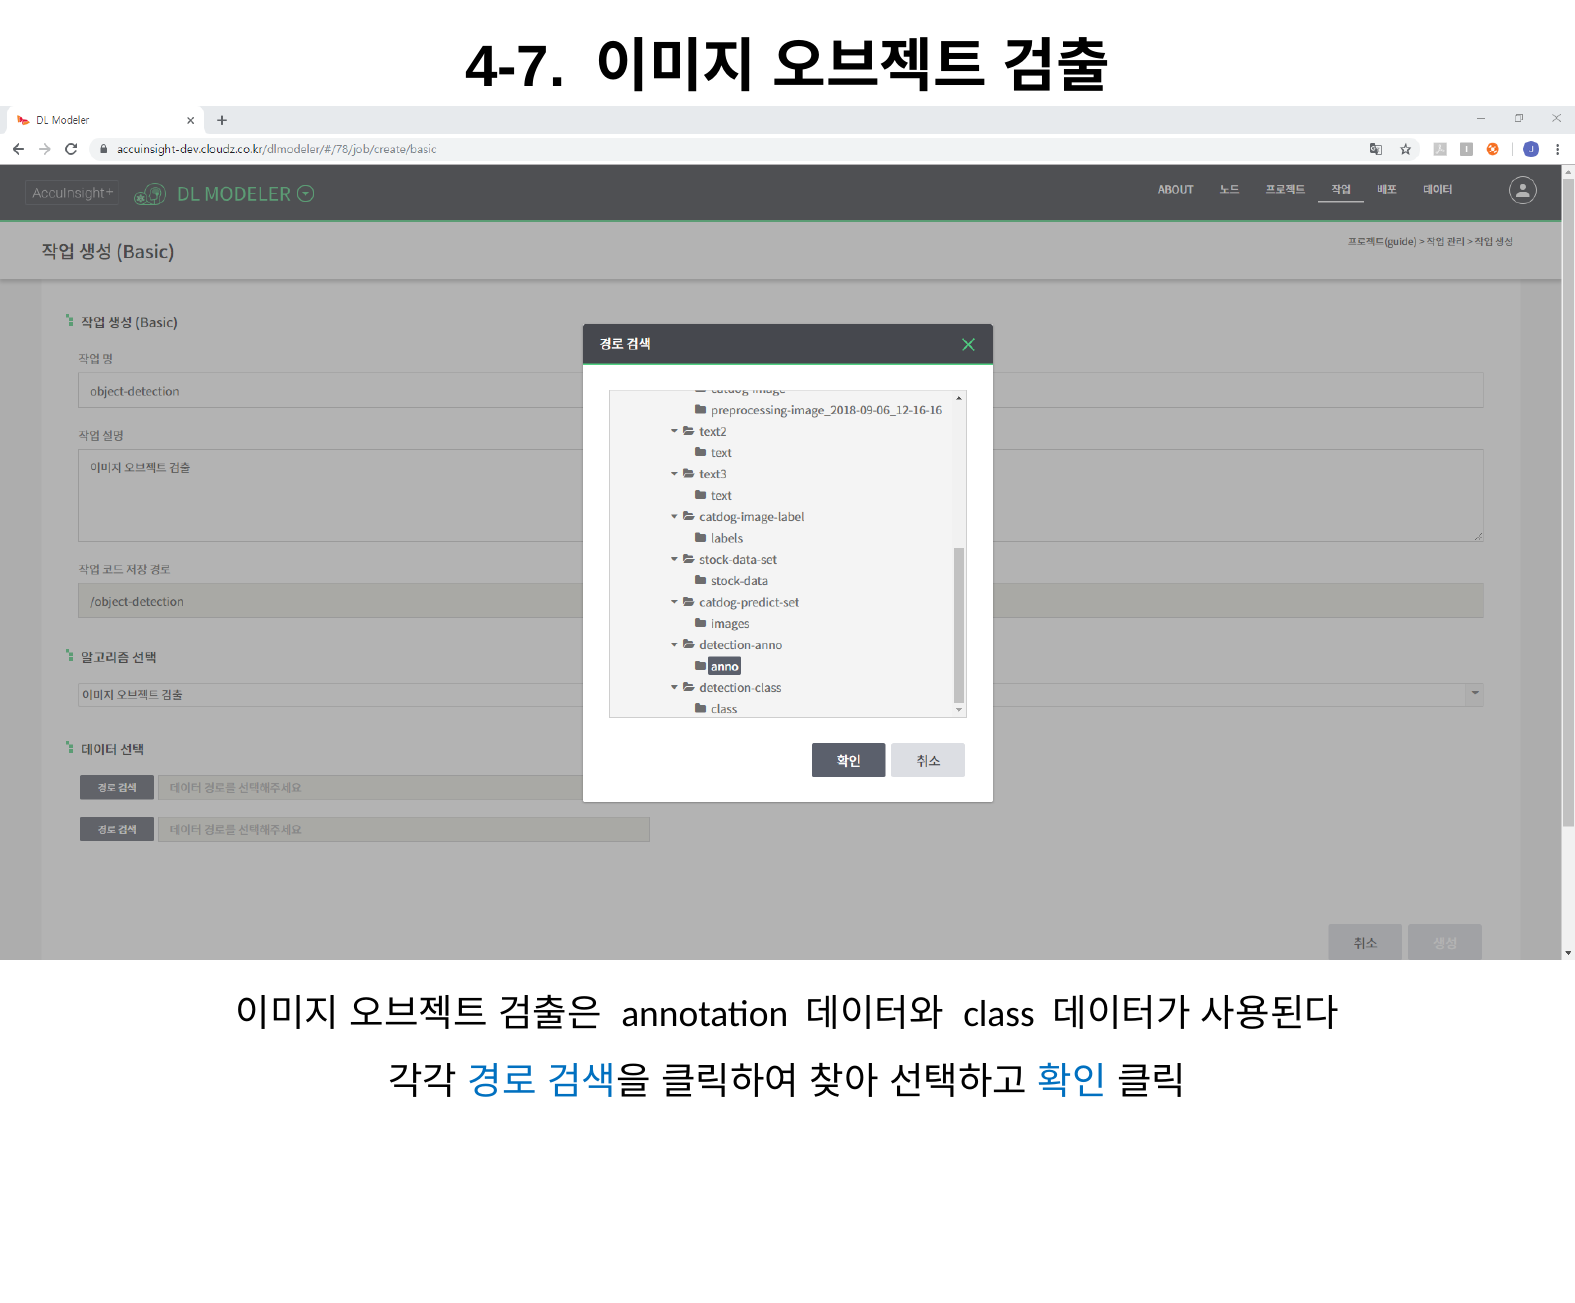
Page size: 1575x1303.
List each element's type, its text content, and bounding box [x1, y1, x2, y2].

picture [0, 106, 1575, 960]
text_box 4-7. 이미지 오브젝트 검출 [0, 20, 1575, 106]
text_box 이미지 오브젝트 검출은 annotation 데이터와 class 데이터가 사용된다 각각 경로 검색을 클릭하여 찾아 선택하고 확인 클릭 [0, 960, 1575, 1109]
